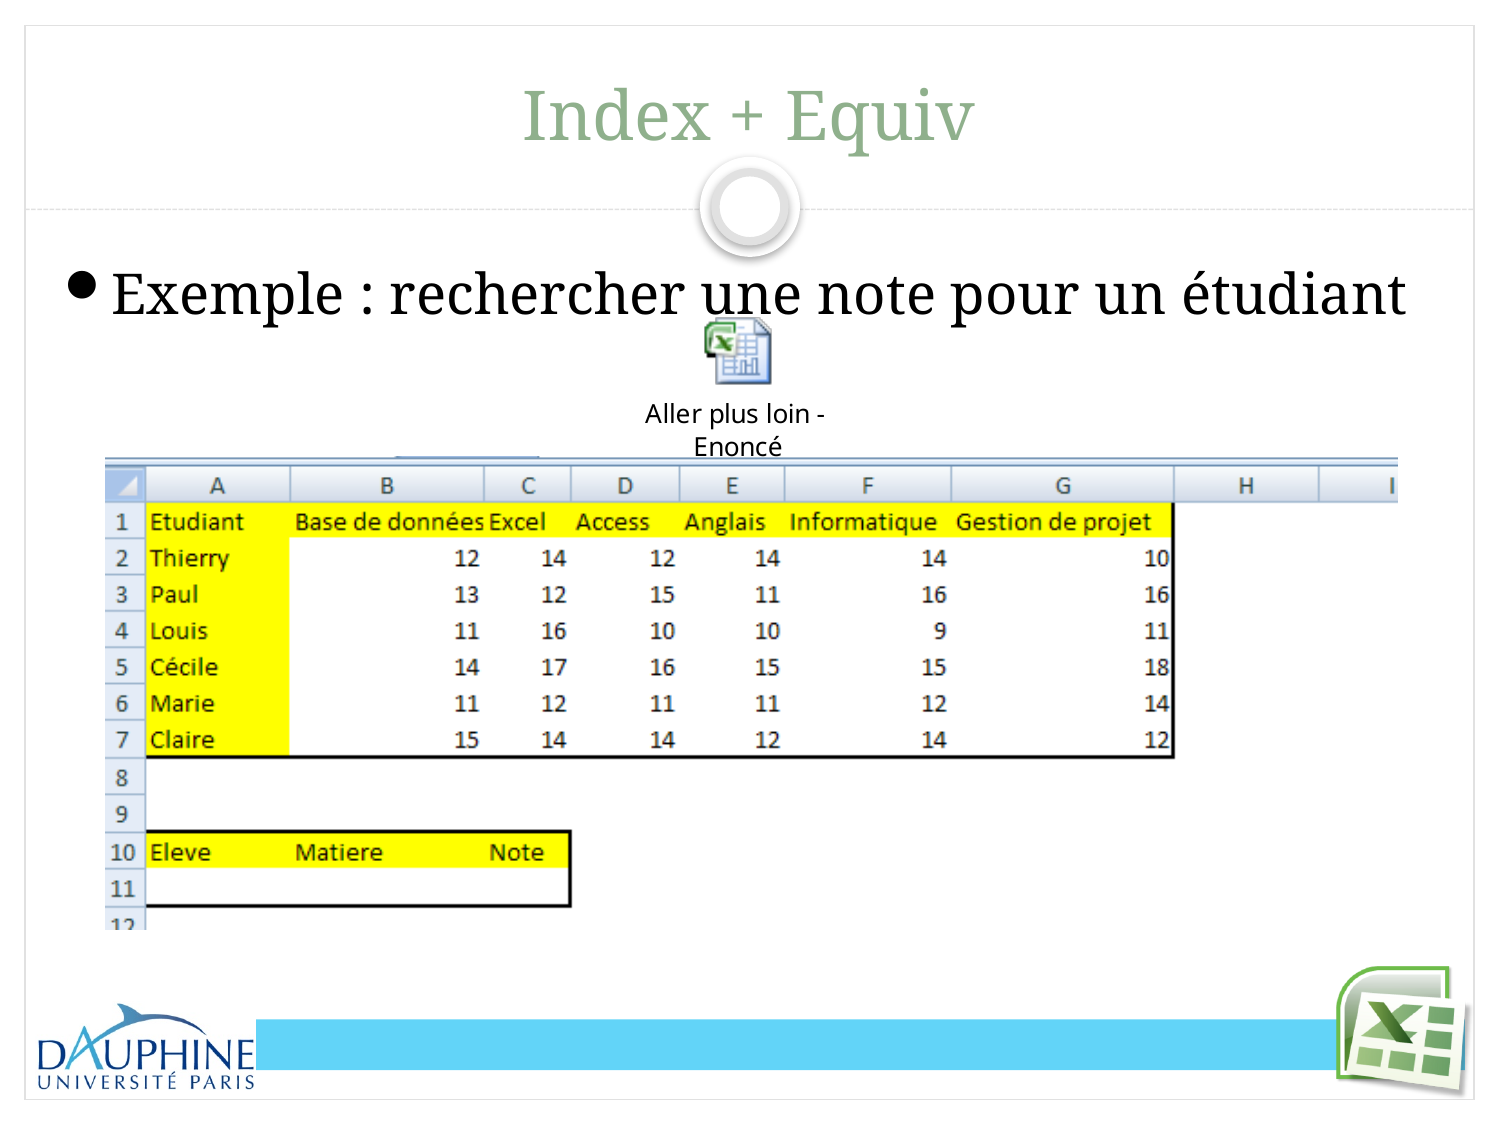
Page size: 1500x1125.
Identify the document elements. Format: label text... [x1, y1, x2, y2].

title Index + Equiv [49, 37, 1450, 162]
list Exemple : rechercher une note pour un étudiant [49, 250, 1445, 1001]
picture [35, 1001, 256, 1090]
picture [105, 456, 1399, 930]
picture [1324, 949, 1477, 1102]
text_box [632, 316, 844, 495]
